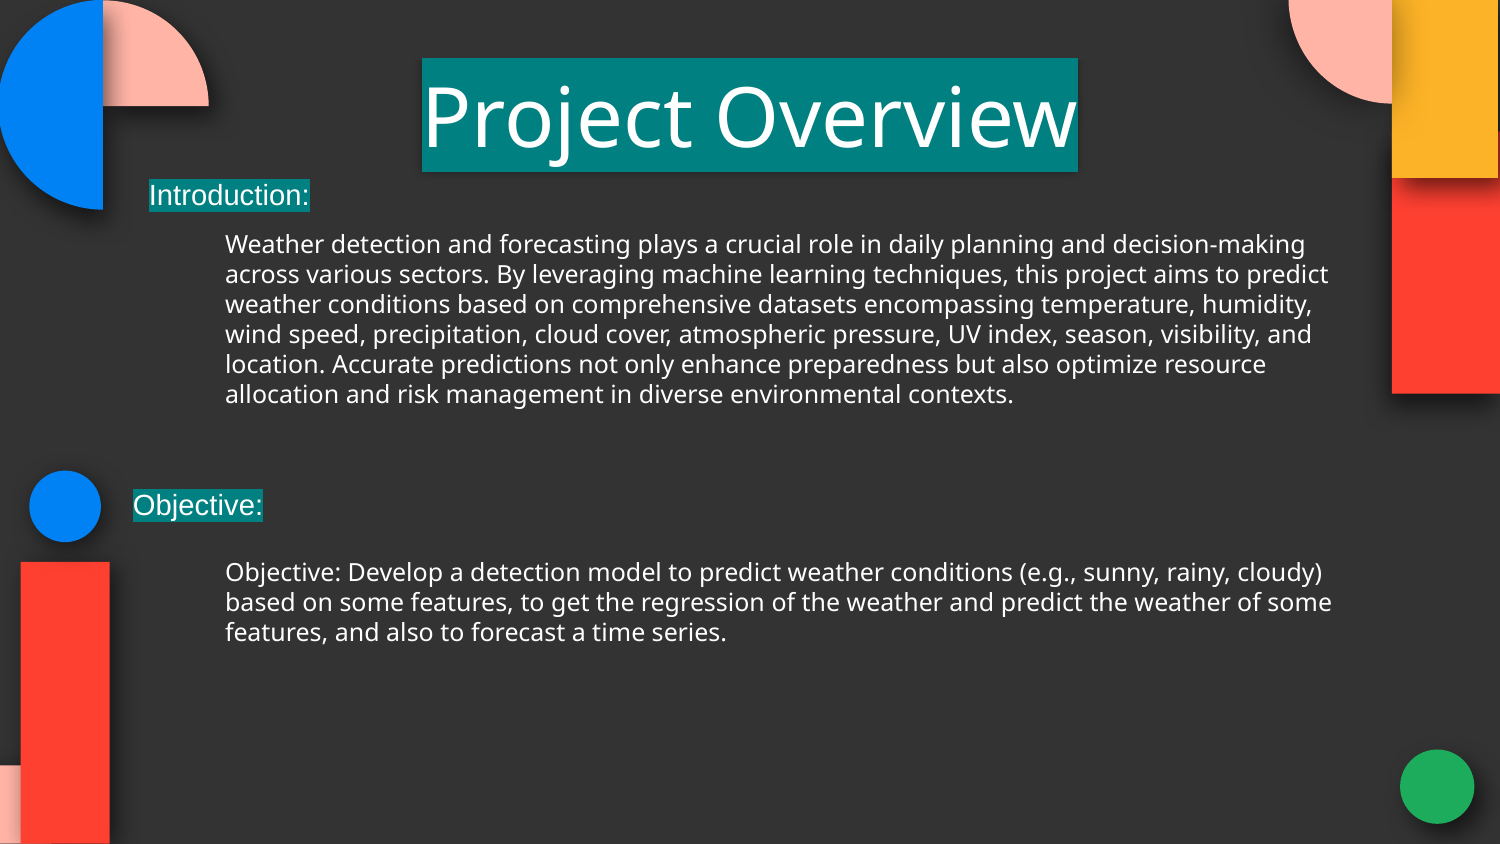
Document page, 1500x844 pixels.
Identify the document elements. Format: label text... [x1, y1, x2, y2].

text_box Objective: [118, 478, 914, 529]
text_box Introduction: [133, 169, 930, 219]
list [276, 219, 1465, 717]
title Project Overview [118, 66, 1382, 161]
text_box Objective: Develop a detection model to predict weather conditions (e.g., sunny, rainy, cloudy) based on some features, to get the regression of the weather and predict the weather of some features, and also to forecast a time series. [210, 548, 1366, 654]
text_box Weather detection and forecasting plays a crucial role in daily planning and decision-making across various sectors. By leveraging machine learning techniques, this project aims to predict weather conditions based on comprehensive datasets encompassing temperature, humidity, wind speed, precipitation, cloud cover, atmospheric pressure, UV index, season, visibility, and location. Accurate predictions not only enhance preparedness but also optimize resource allocation and risk management in diverse environmental contexts. [210, 221, 1366, 416]
